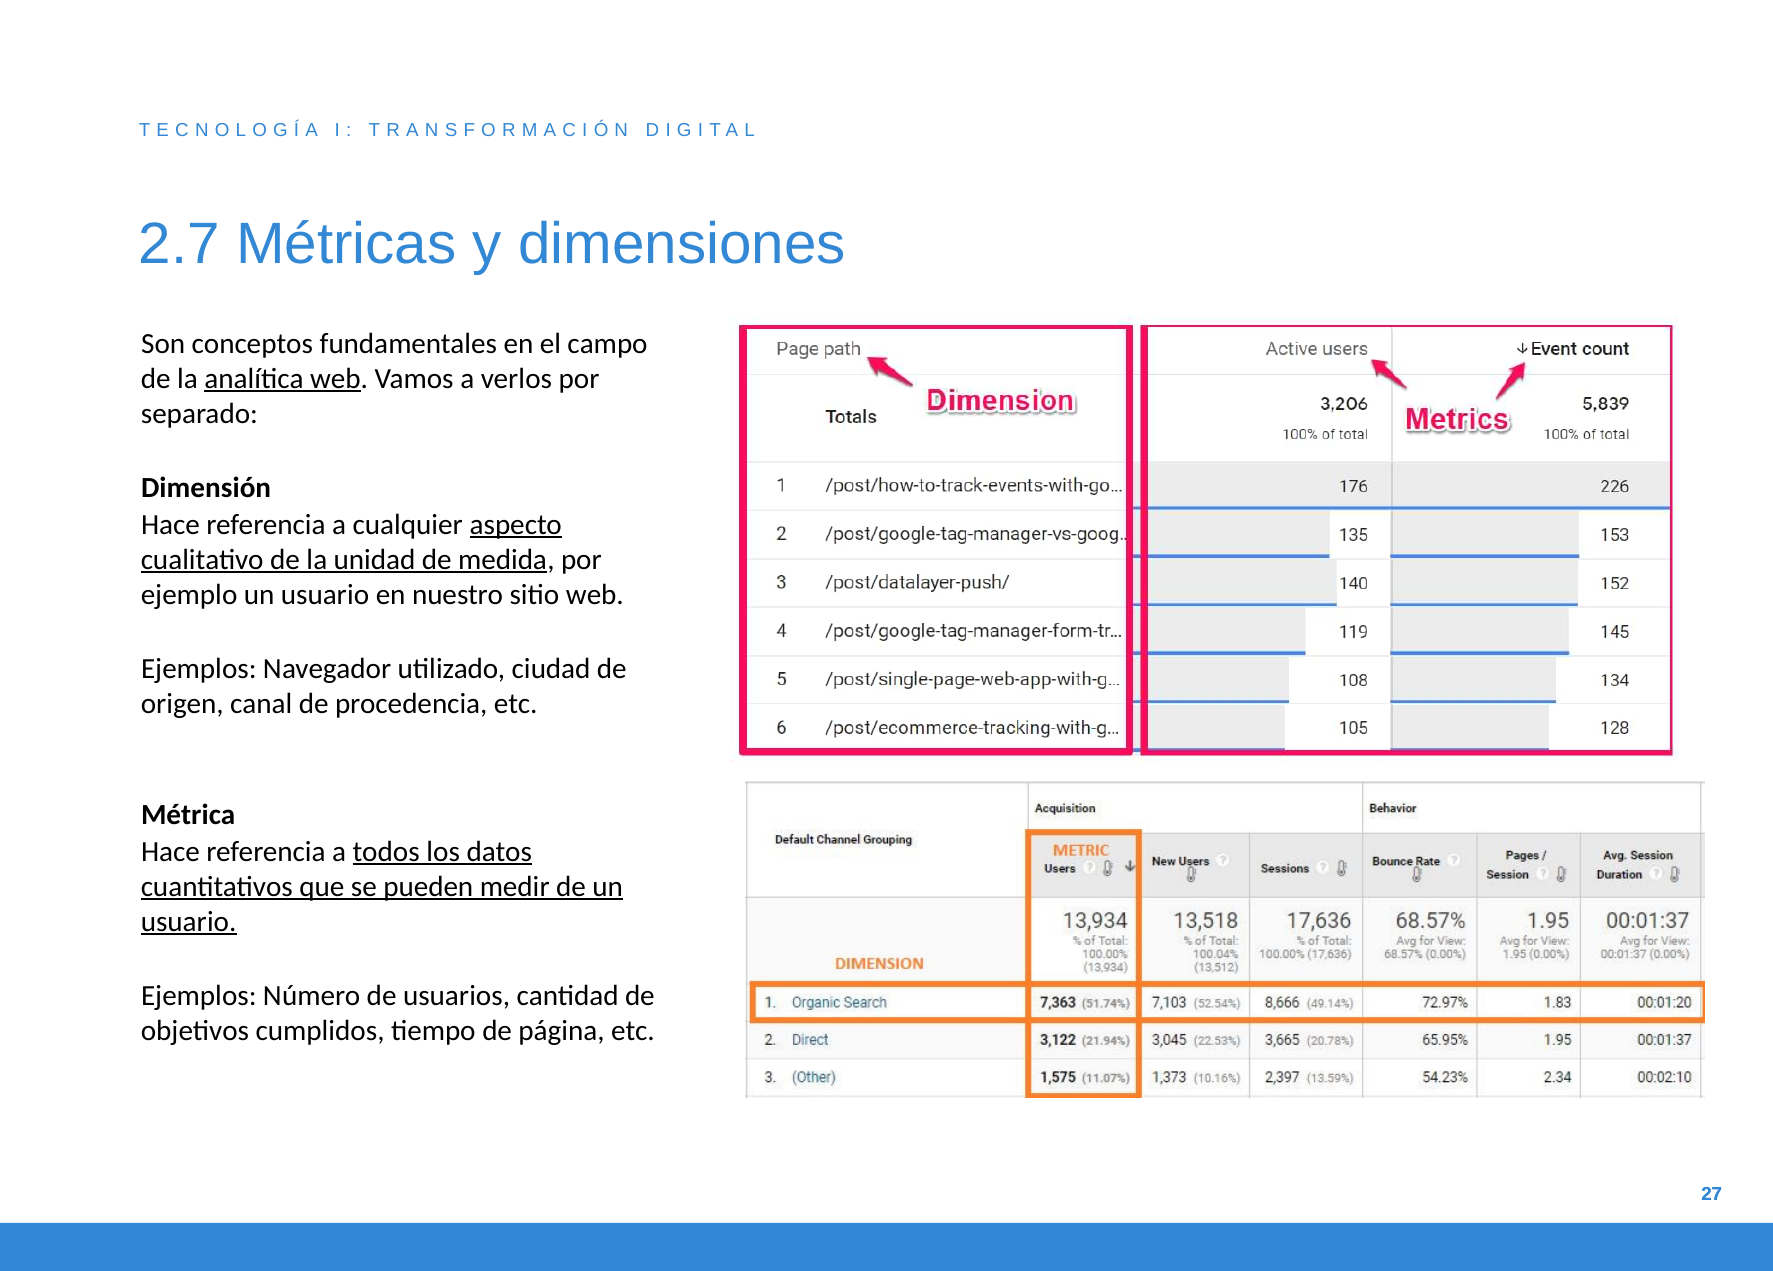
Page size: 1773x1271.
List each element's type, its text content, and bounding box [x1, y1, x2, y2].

list TECNOLOGÍA I: TRANSFORMACIÓN DIGITAL [123, 109, 899, 156]
picture [745, 781, 1705, 1099]
list Son conceptos fundamentales en el campo de la analítica web. Vamos a verlos por separado: Dimensión Hace referencia a cualquier aspecto cualitativo de la unidad de medida, por ejemplo un usuario en nuestro sitio web. Ejemplos: Navegador utilizado, ciudad de origen, canal de procedencia, etc. Métrica Hace referencia a todos los datos cuantitativos que se pueden medir de un usuario. Ejemplos: Número de usuarios, cantidad de objetivos cumplidos, tiempo de página, etc. [123, 316, 674, 1072]
title 2.7 Métricas y dimensiones [123, 197, 949, 269]
text_box 27 [1686, 1162, 1756, 1223]
picture [730, 316, 1682, 765]
